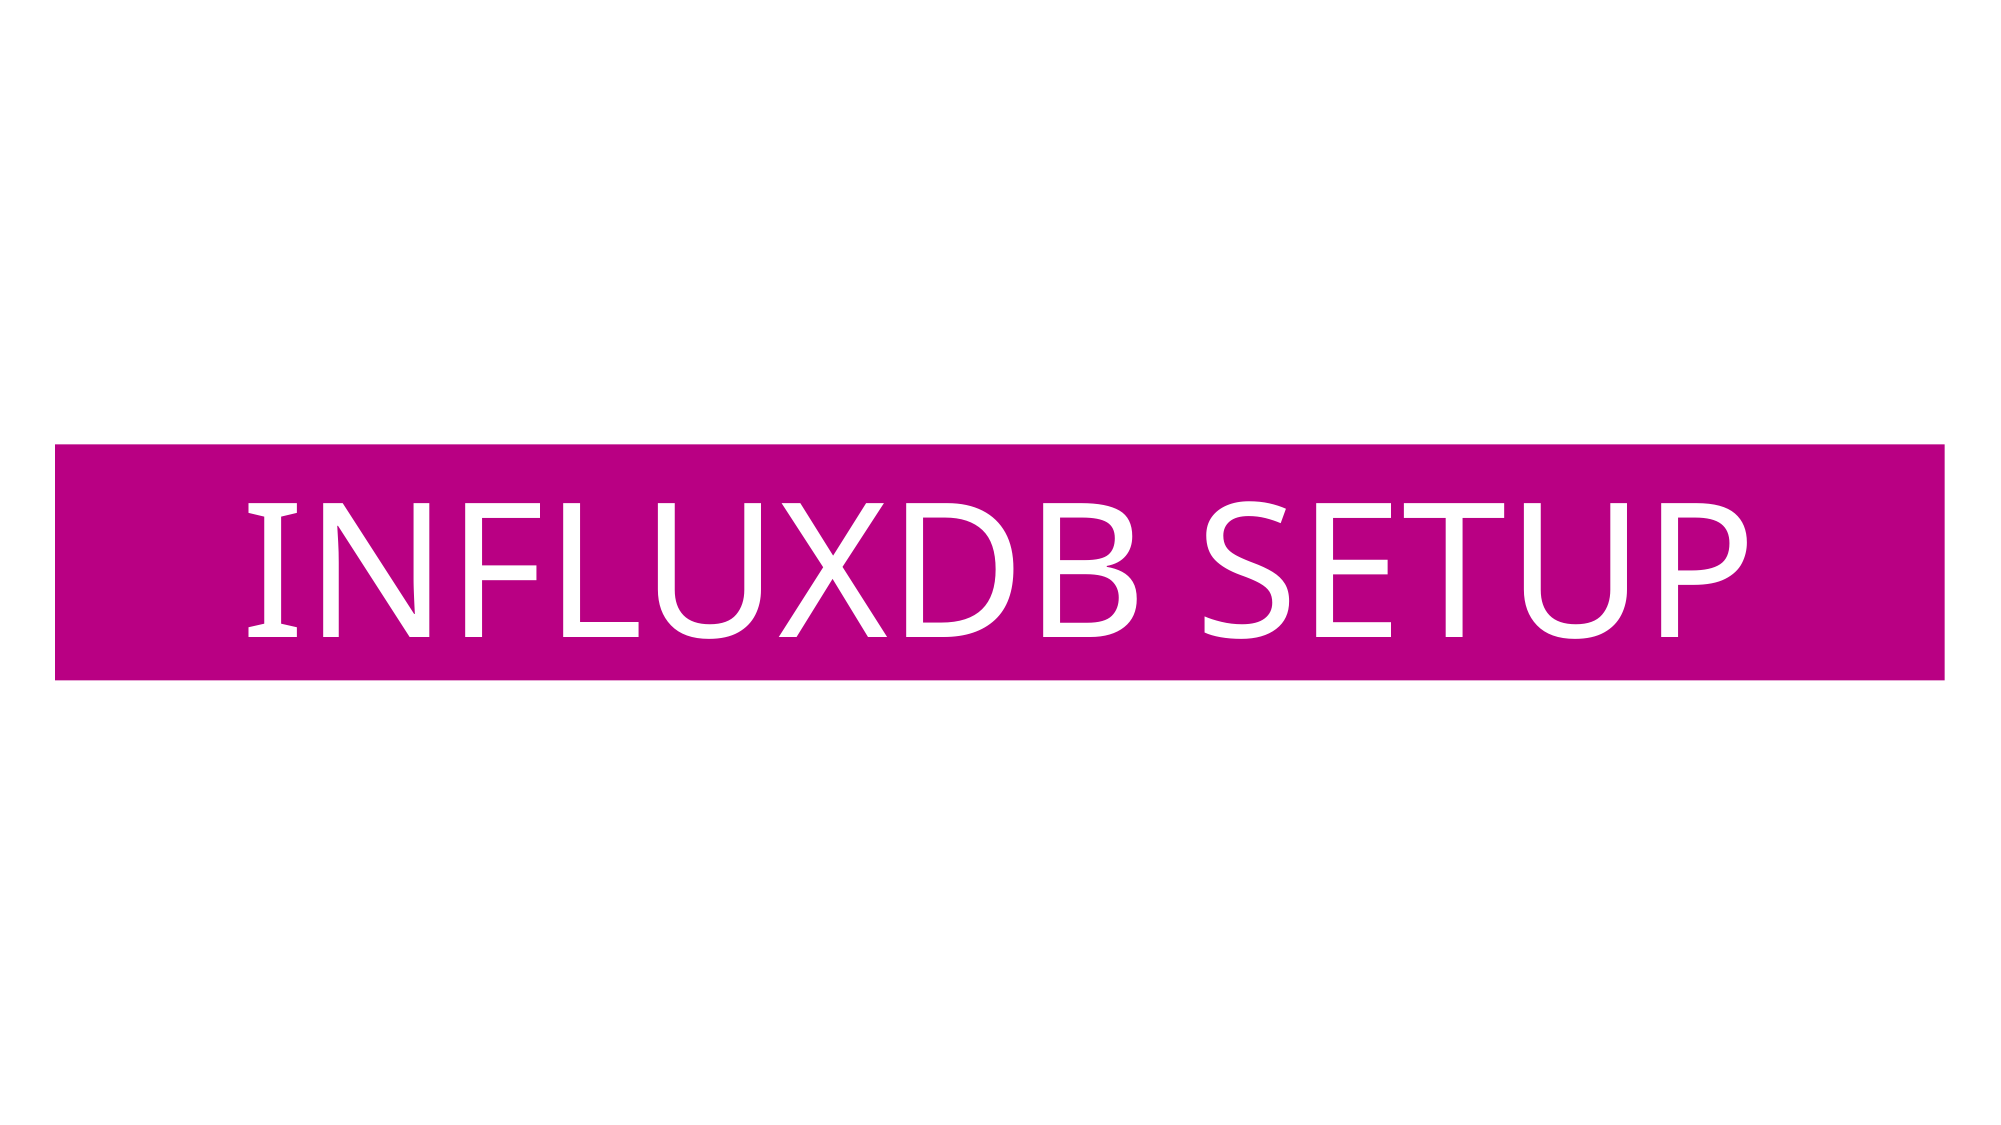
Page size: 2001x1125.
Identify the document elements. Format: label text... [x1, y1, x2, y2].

text_box INFLUXDB SETUP [53, 443, 1946, 682]
